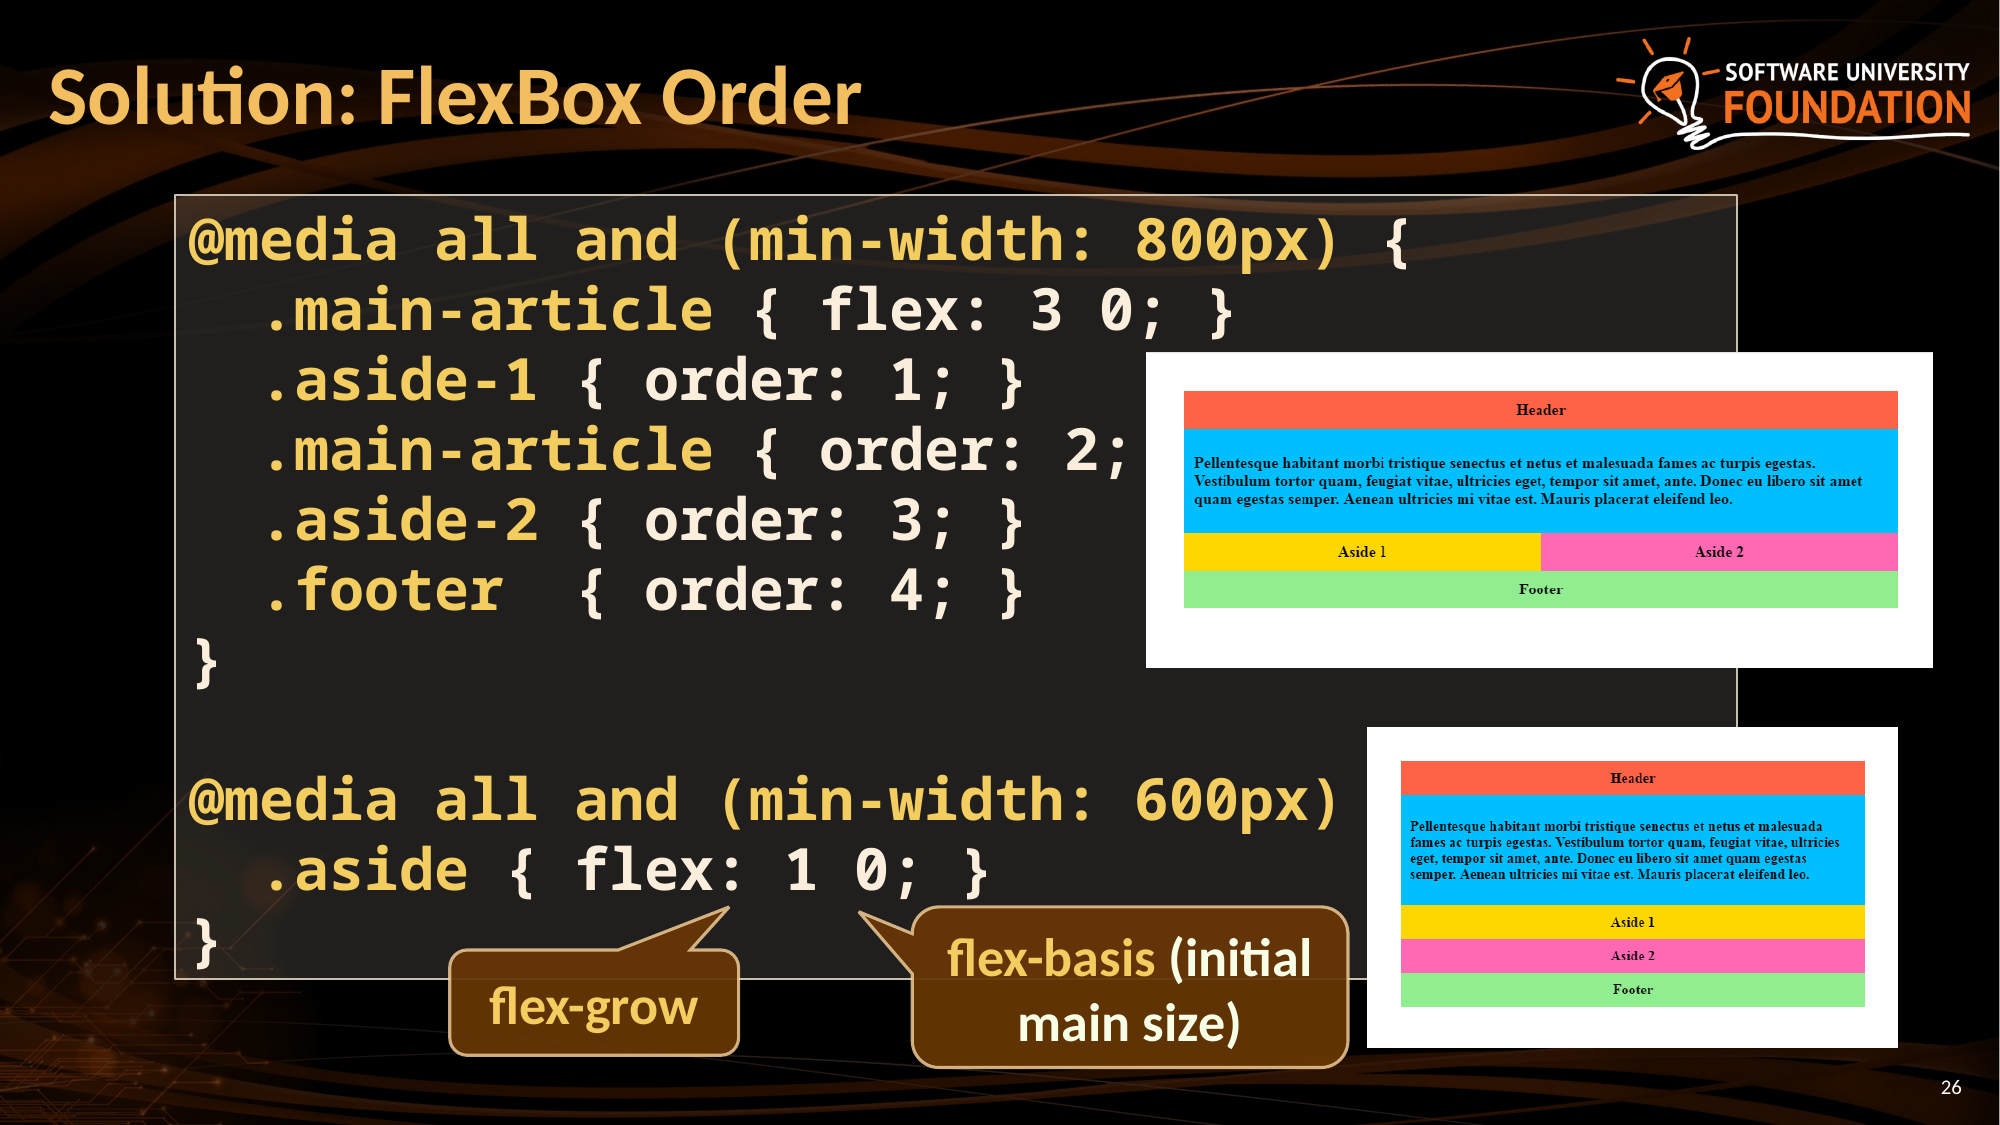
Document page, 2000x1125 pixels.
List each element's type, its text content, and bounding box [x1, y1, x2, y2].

slide_number 26 [1897, 1070, 1968, 1103]
picture [0, 0, 2000, 1125]
text_box flex-basis (initial main size) [858, 905, 1350, 1069]
text_box @media all and (min-width: 800px) { .main-article { flex: 3 0; } .aside-1 { order: 1; } .main-article { order: 2; } .aside-2 { order: 3; } .footer { order: 4; } } @media all and (min-width: 600px) { .aside { flex: 1 0; } } [174, 194, 1738, 980]
title Solution: FlexBox Order [30, 6, 1602, 189]
text_box flex-grow [448, 906, 740, 1057]
